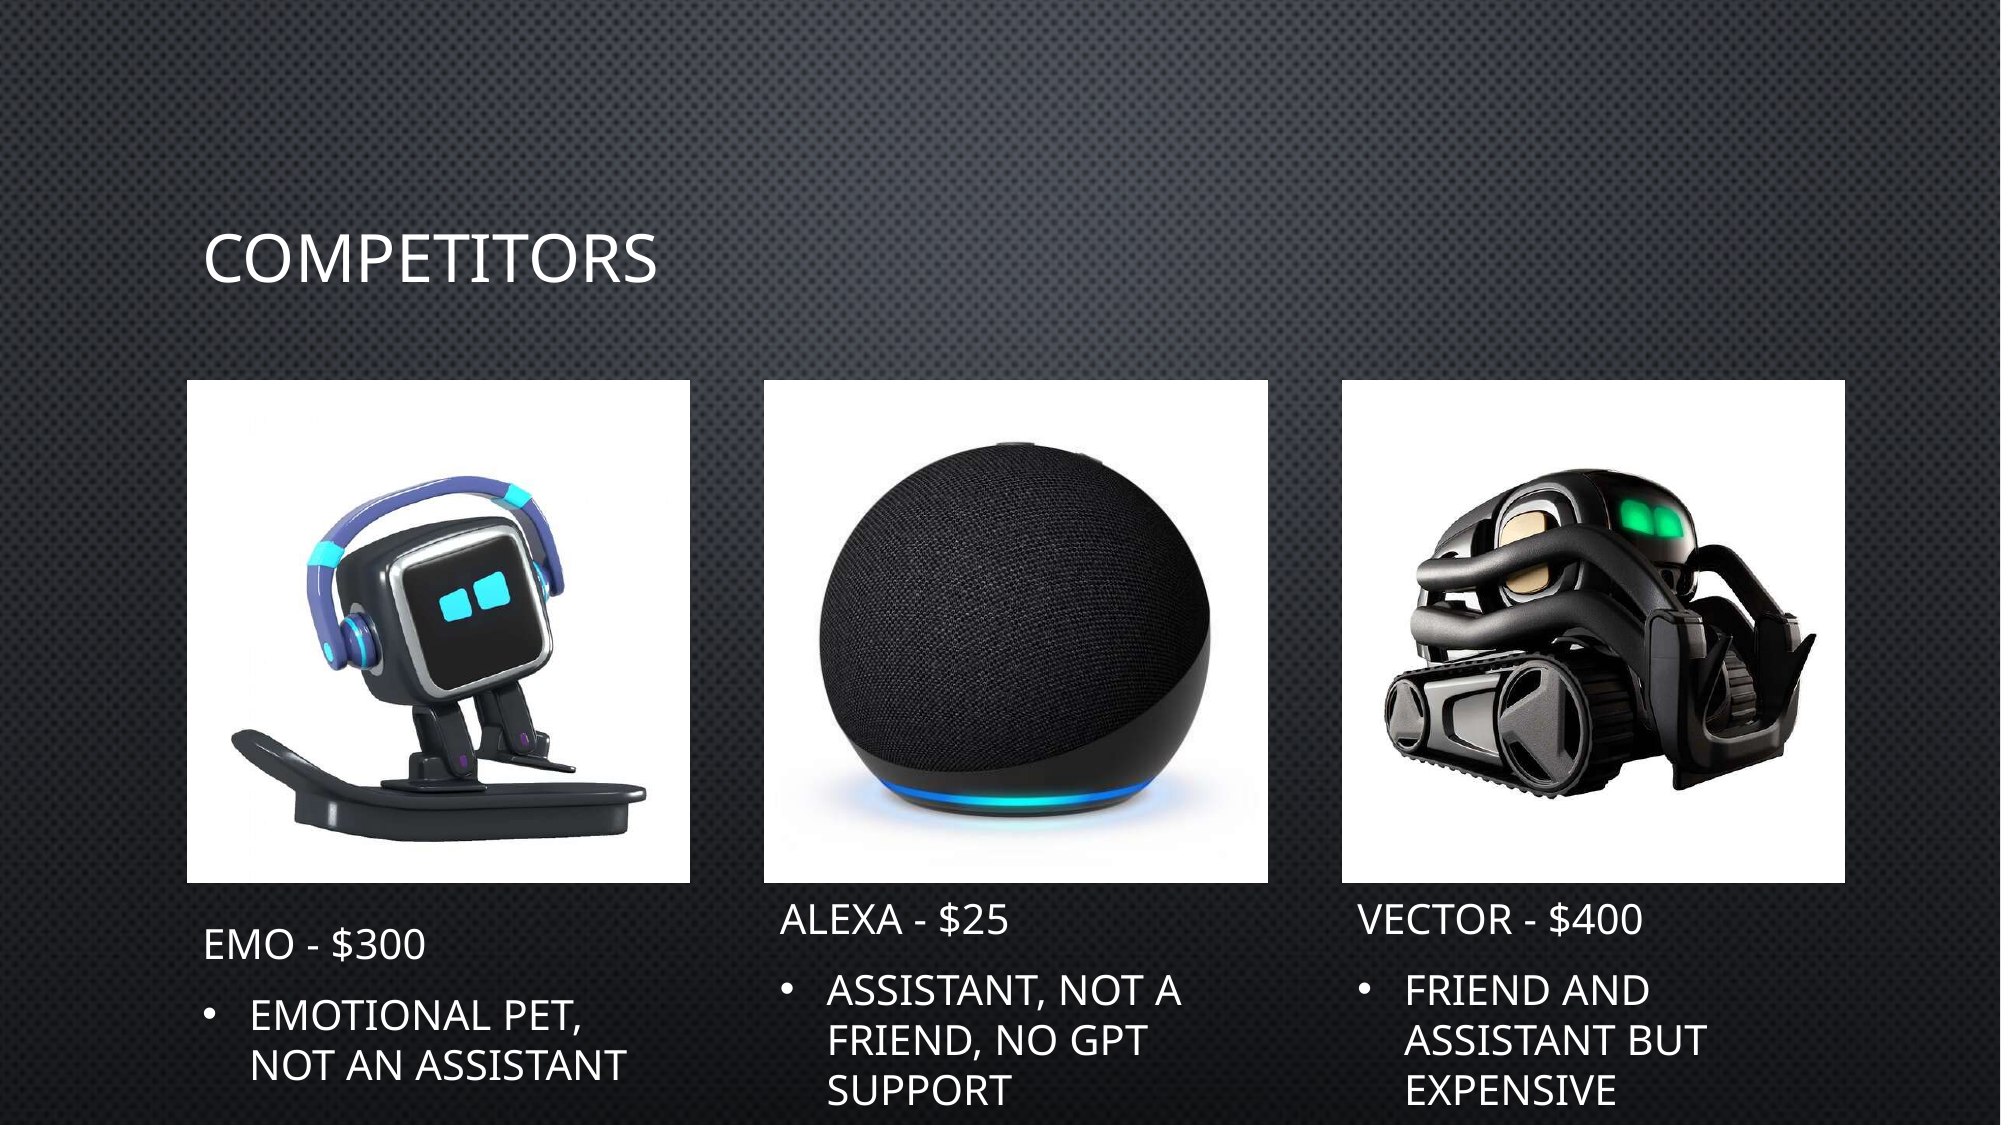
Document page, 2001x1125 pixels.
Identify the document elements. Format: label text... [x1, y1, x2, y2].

text_box Emo - $300 Emotional pet, not an assistant [187, 884, 690, 1123]
picture [186, 380, 690, 884]
list Vector - $400 Friend and assistant but expensive [1342, 884, 1845, 1124]
title Competitors [187, 99, 1813, 413]
picture [1341, 380, 1845, 884]
text_box Alexa - $25 Assistant, not a friend, No GPT support [764, 883, 1287, 1123]
picture [764, 380, 1268, 884]
